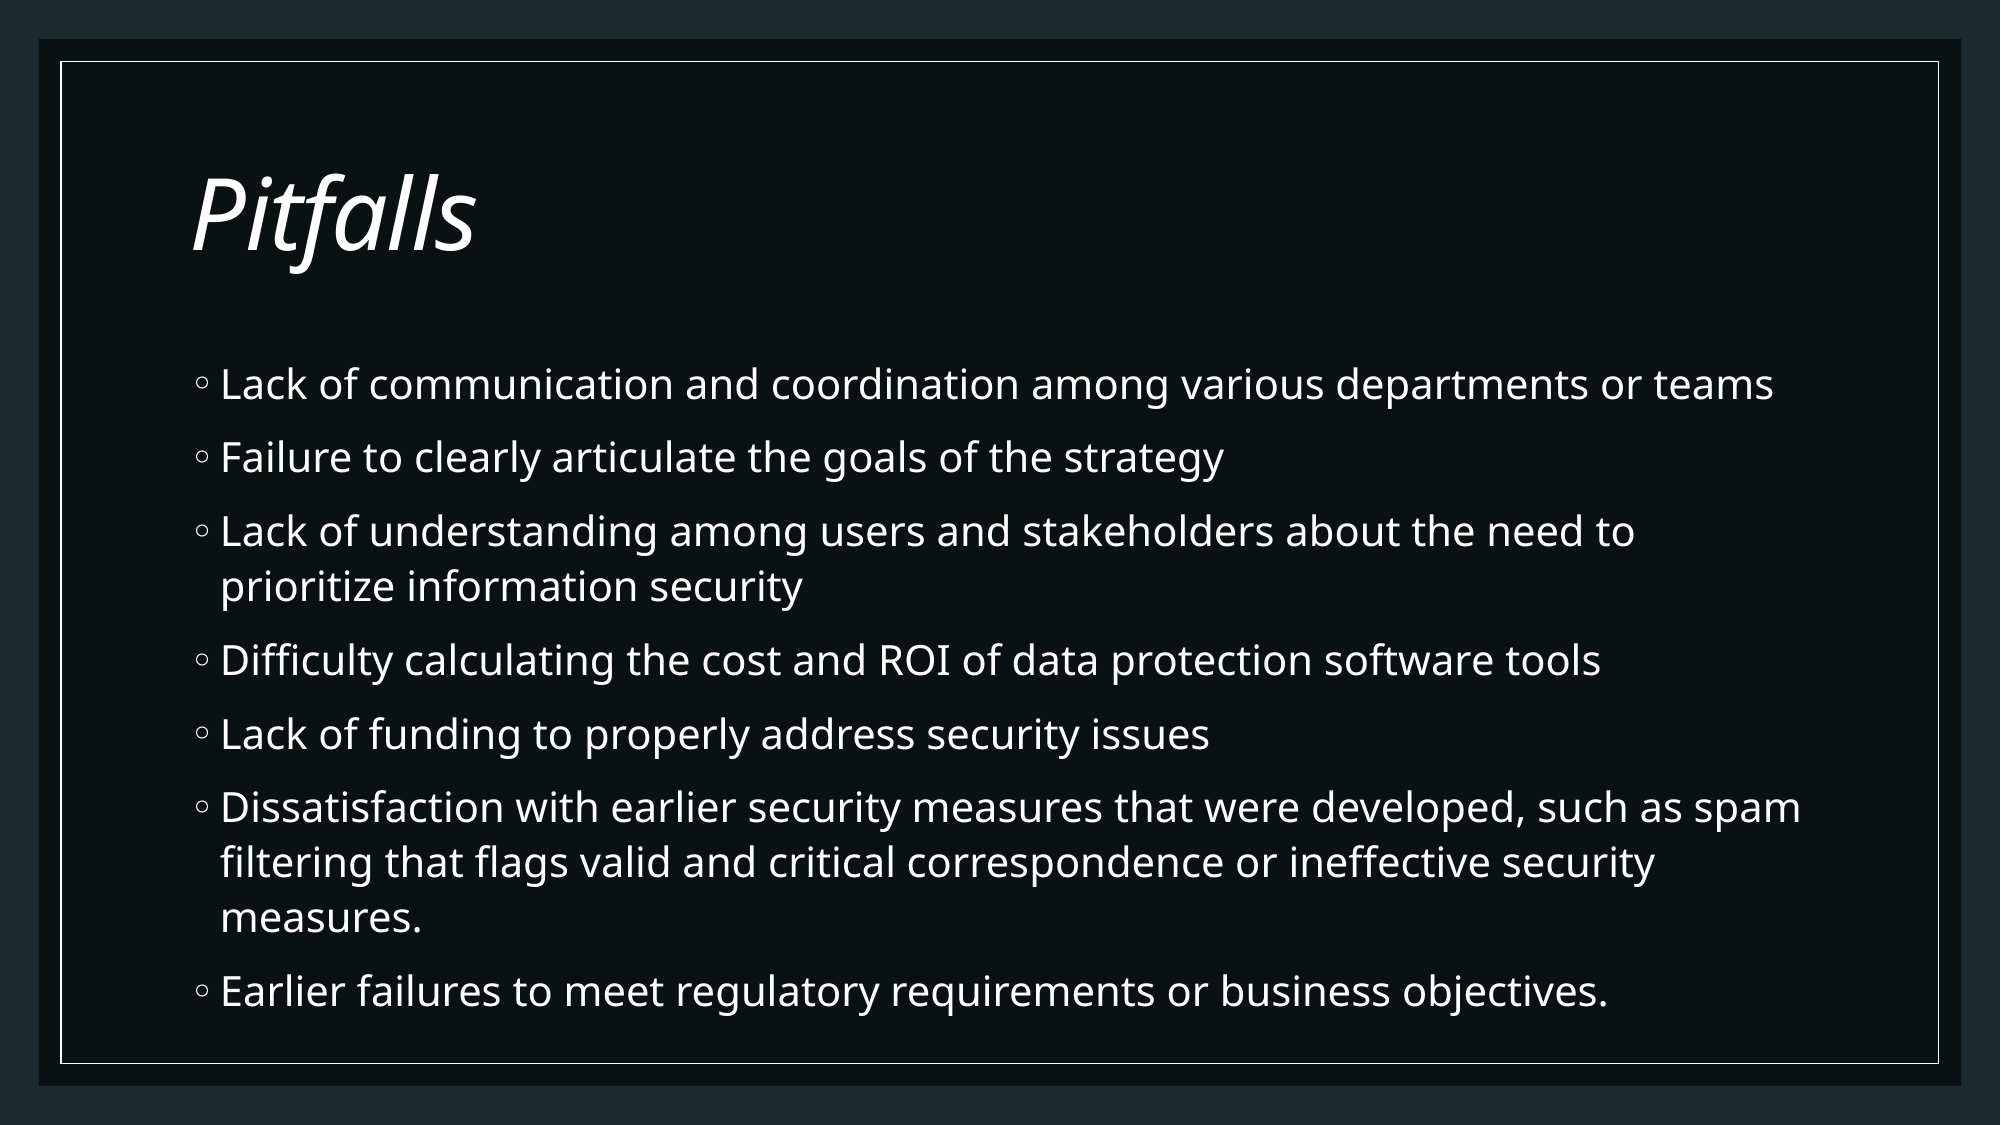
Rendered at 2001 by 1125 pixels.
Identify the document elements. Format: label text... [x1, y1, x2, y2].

list Lack of communication and coordination among various departments or teams Failure to clearly articulate the goals of the strategy Lack of understanding among users and stakeholders about the need to prioritize information security Difficulty calculating the cost and ROI of data protection software tools Lack of funding to properly address security issues Dissatisfaction with earlier security measures that were developed, such as spam filtering that flags valid and critical correspondence or ineffective security measures. Earlier failures to meet regulatory requirements or business objectives. [174, 345, 1825, 977]
title Pitfalls [174, 105, 1825, 331]
